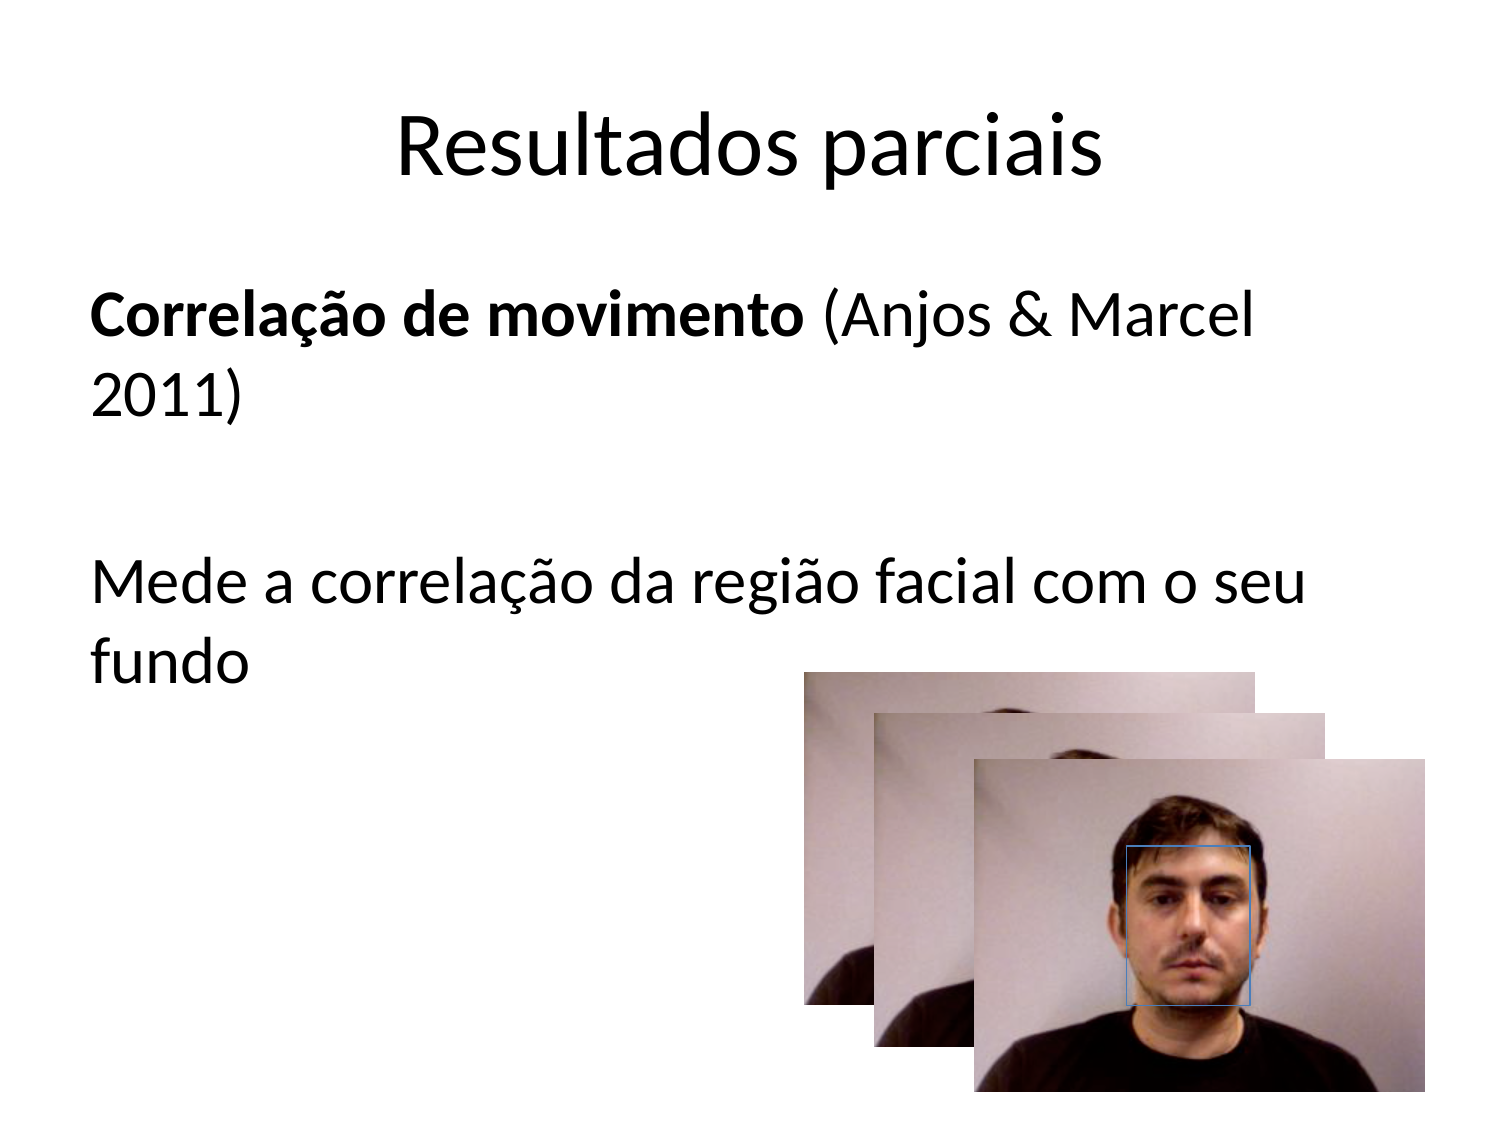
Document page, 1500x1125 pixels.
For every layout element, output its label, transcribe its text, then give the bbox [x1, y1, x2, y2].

title Resultados parciais [75, 45, 1425, 233]
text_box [804, 672, 1255, 1006]
list Correlação de movimento (Anjos & Marcel 2011) Mede a correlação da região facial com o seu fundo [75, 262, 1425, 1005]
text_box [974, 759, 1426, 1093]
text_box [874, 713, 1325, 1047]
